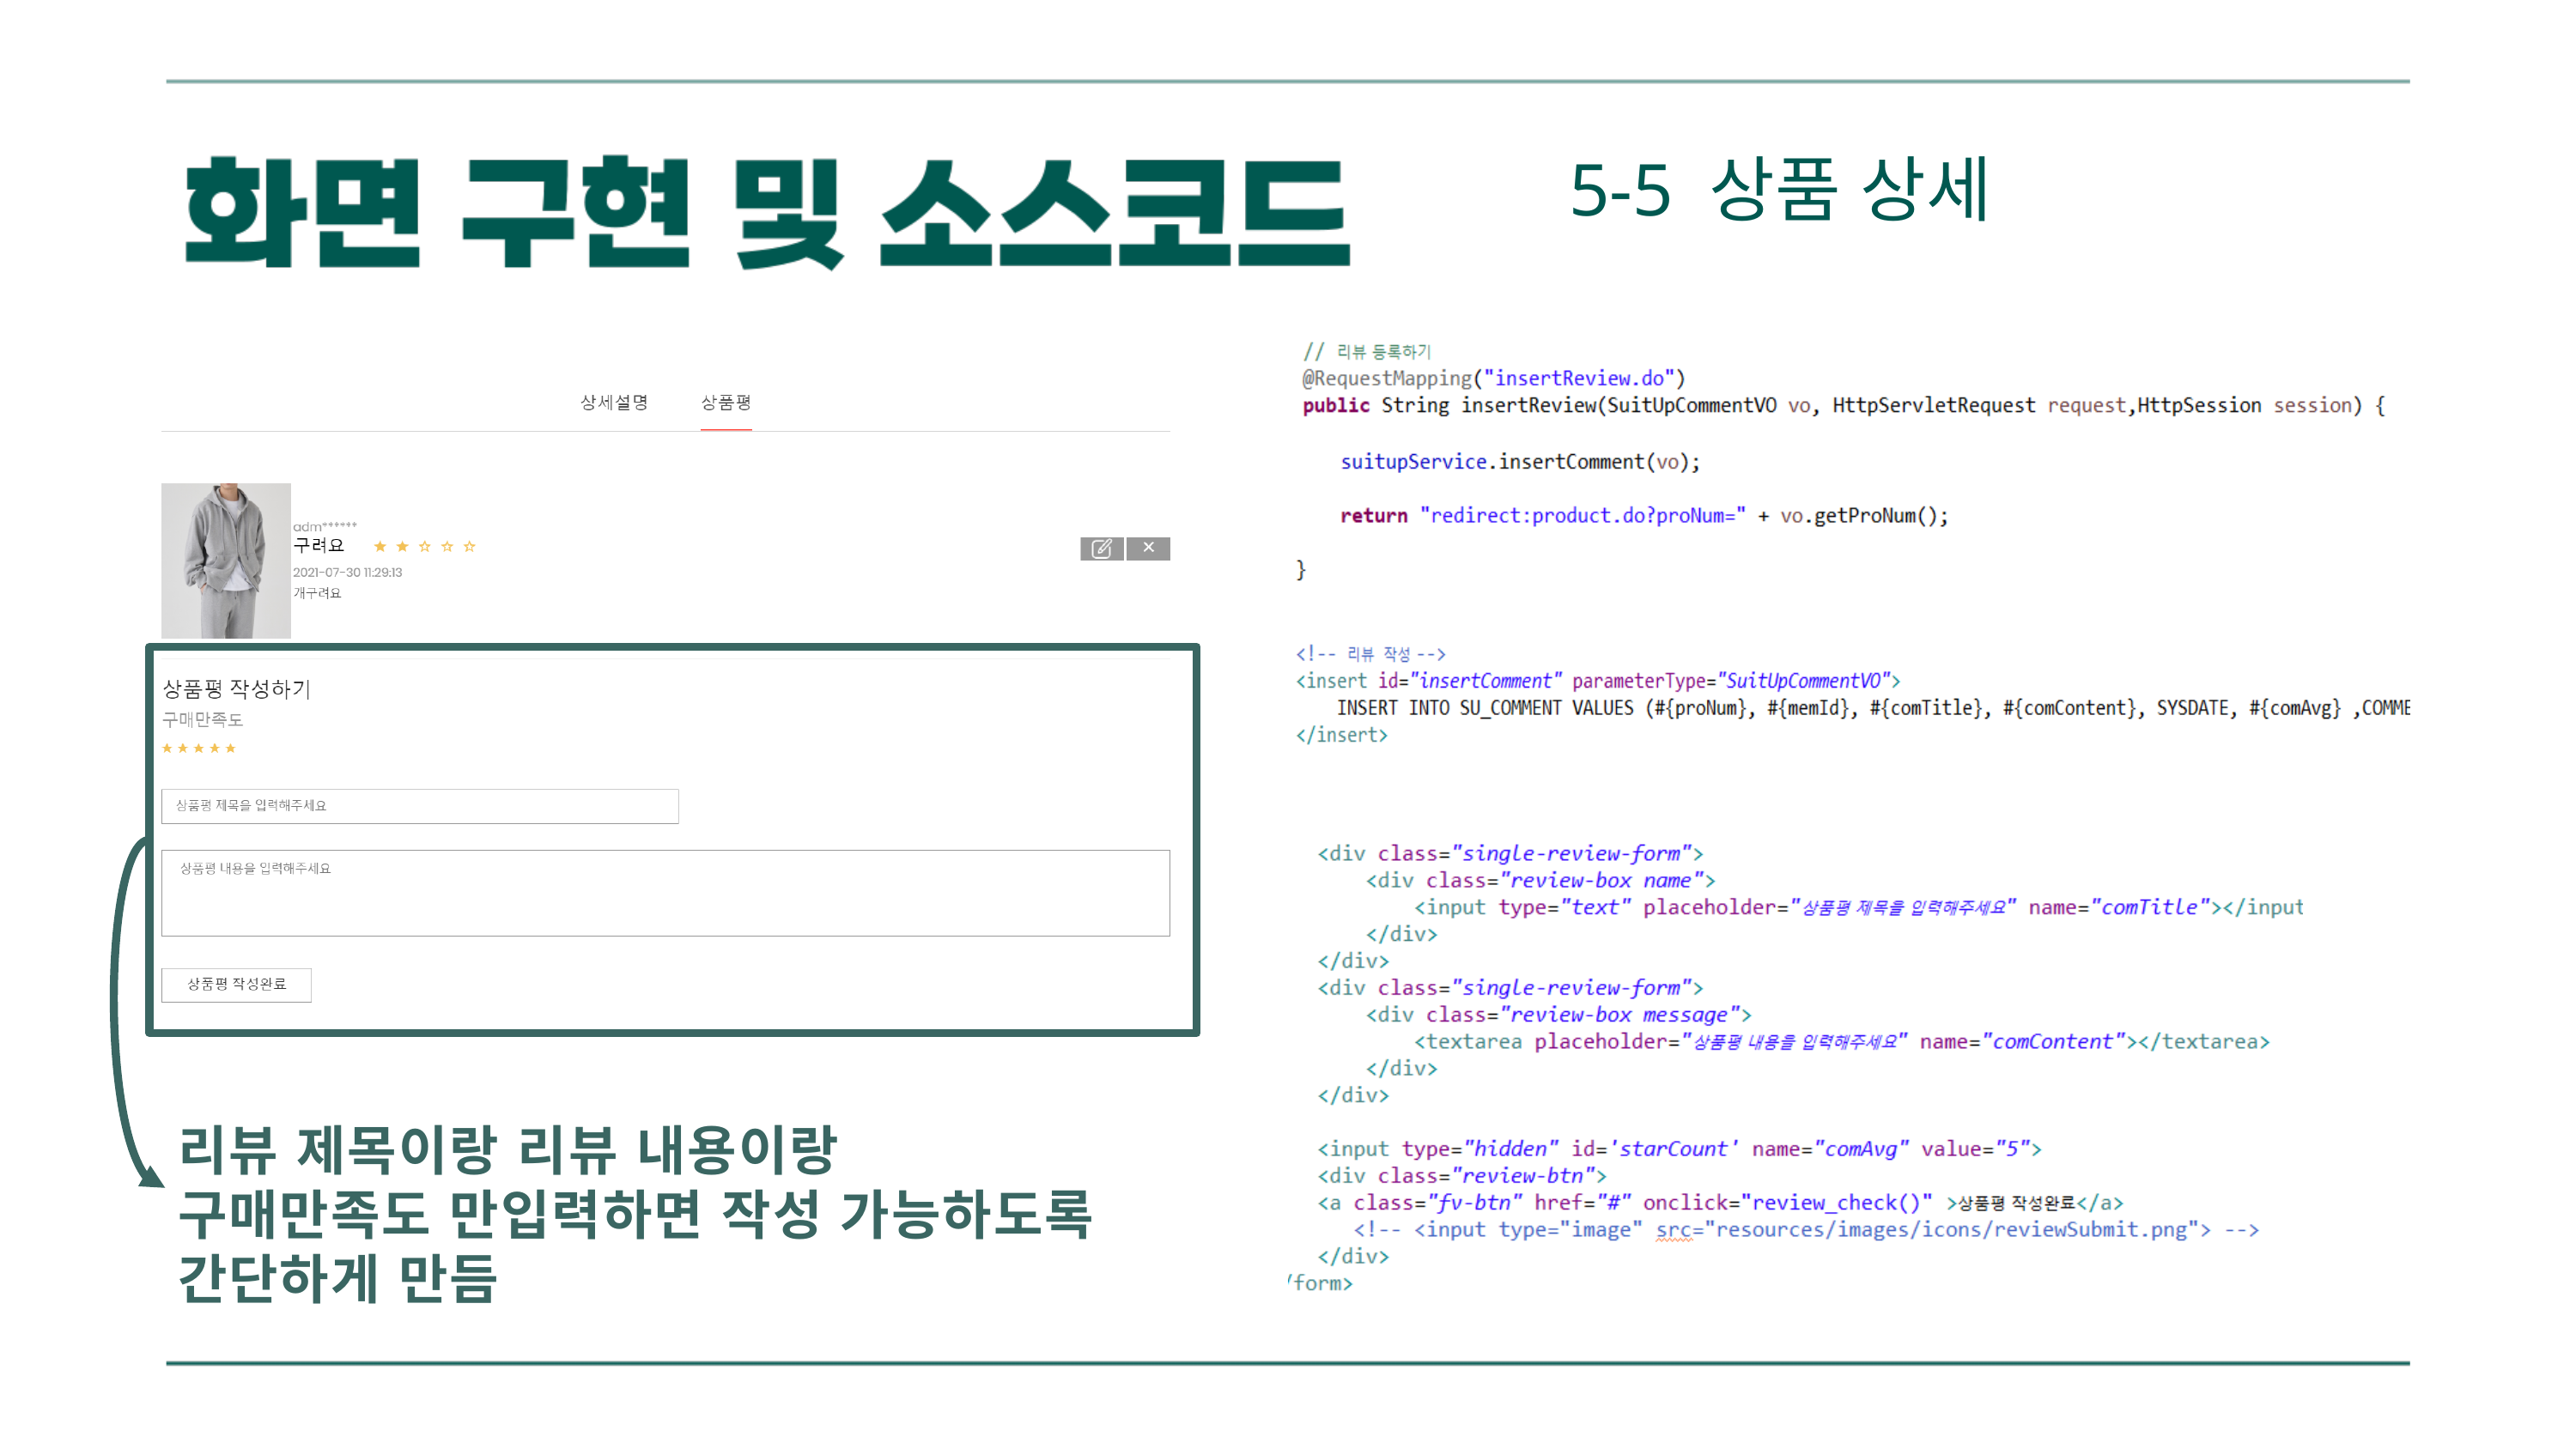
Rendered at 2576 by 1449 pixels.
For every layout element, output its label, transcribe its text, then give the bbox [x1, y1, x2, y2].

picture [1287, 642, 2410, 754]
picture [161, 103, 2410, 595]
text_box 리뷰 제목이랑 리뷰 내용이랑 구매만족도 만입력하면 작성 가능하도록 간단하게 만듬 [165, 1110, 1256, 1265]
text_box 5-5 상품 상세 [1556, 137, 2333, 234]
picture [1287, 835, 2303, 1295]
text_box [169, 645, 1199, 1034]
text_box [166, 1358, 2410, 1370]
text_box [149, 840, 166, 1188]
picture [154, 388, 1182, 1008]
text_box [166, 76, 2410, 88]
